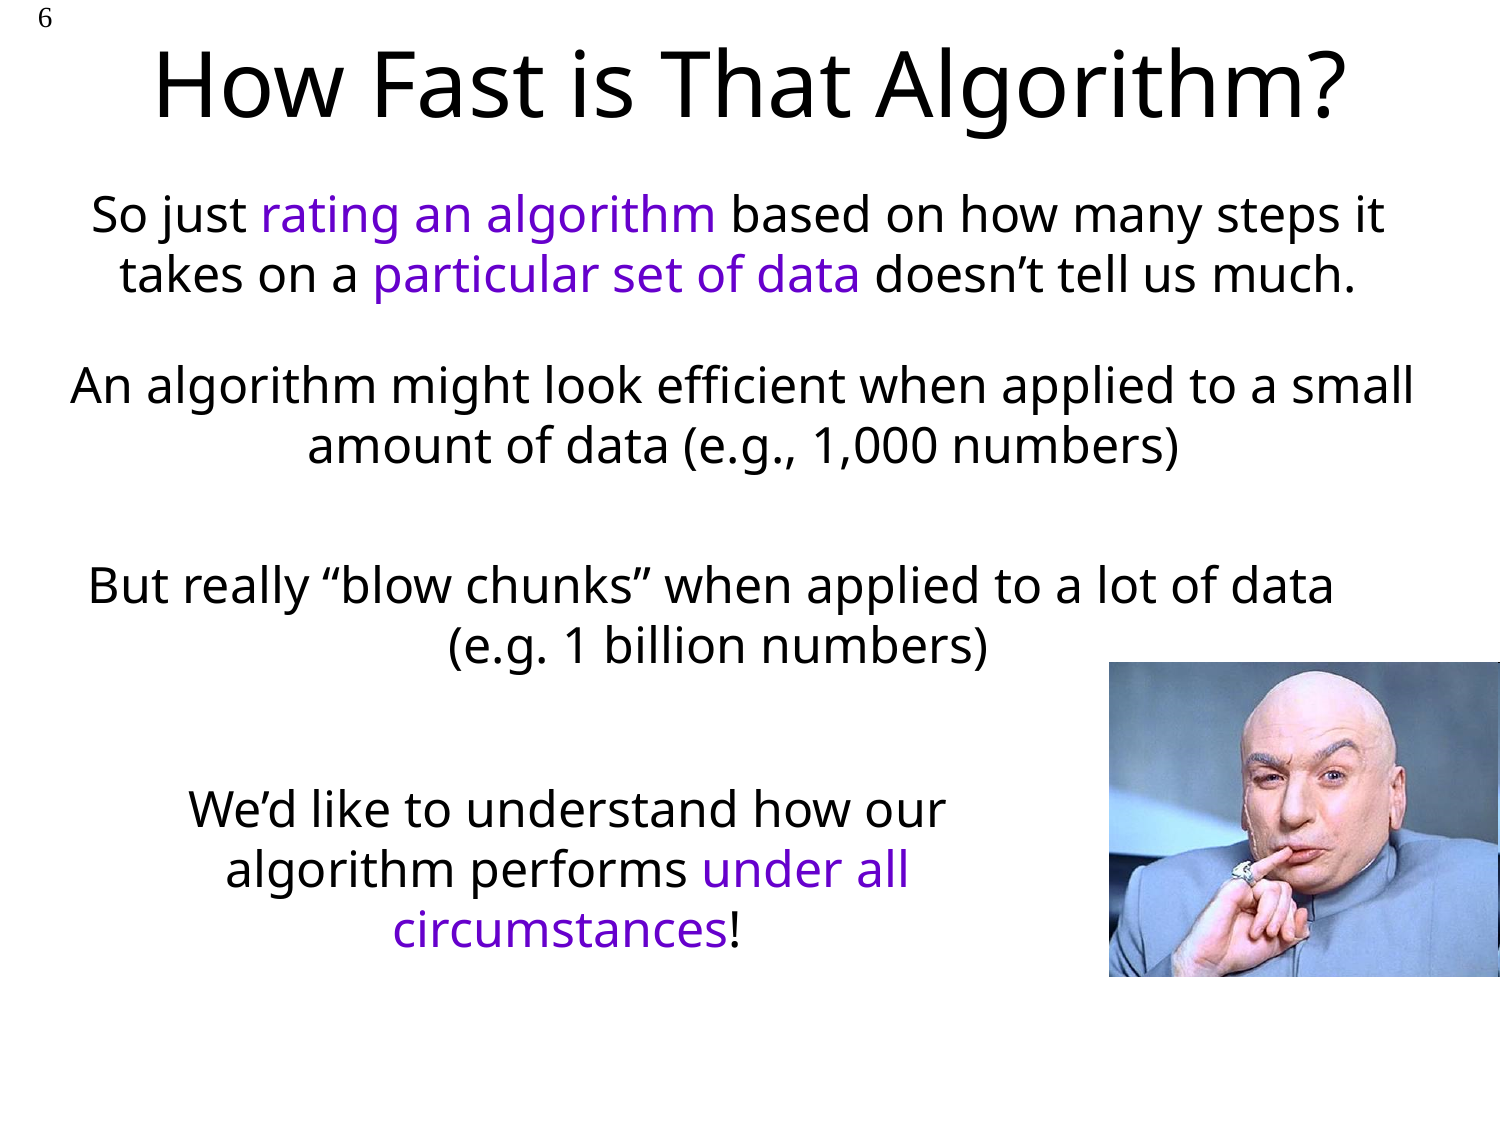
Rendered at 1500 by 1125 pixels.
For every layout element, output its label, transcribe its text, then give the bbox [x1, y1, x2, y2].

title How Fast is That Algorithm? [112, 0, 1388, 175]
picture [1109, 661, 1500, 978]
text_box So just rating an algorithm based on how many steps it takes on a particular set of data doesn’t tell us much. [37, 174, 1440, 310]
slide_number 6 [0, 0, 68, 67]
text_box An algorithm might look efficient when applied to a small amount of data (e.g., 1,000 numbers) [42, 346, 1445, 481]
text_box But really “blow chunks” when applied to a lot of data (e.g. 1 billion numbers) [17, 546, 1420, 682]
text_box We’d like to understand how our algorithm performs under all circumstances! [58, 770, 1077, 966]
